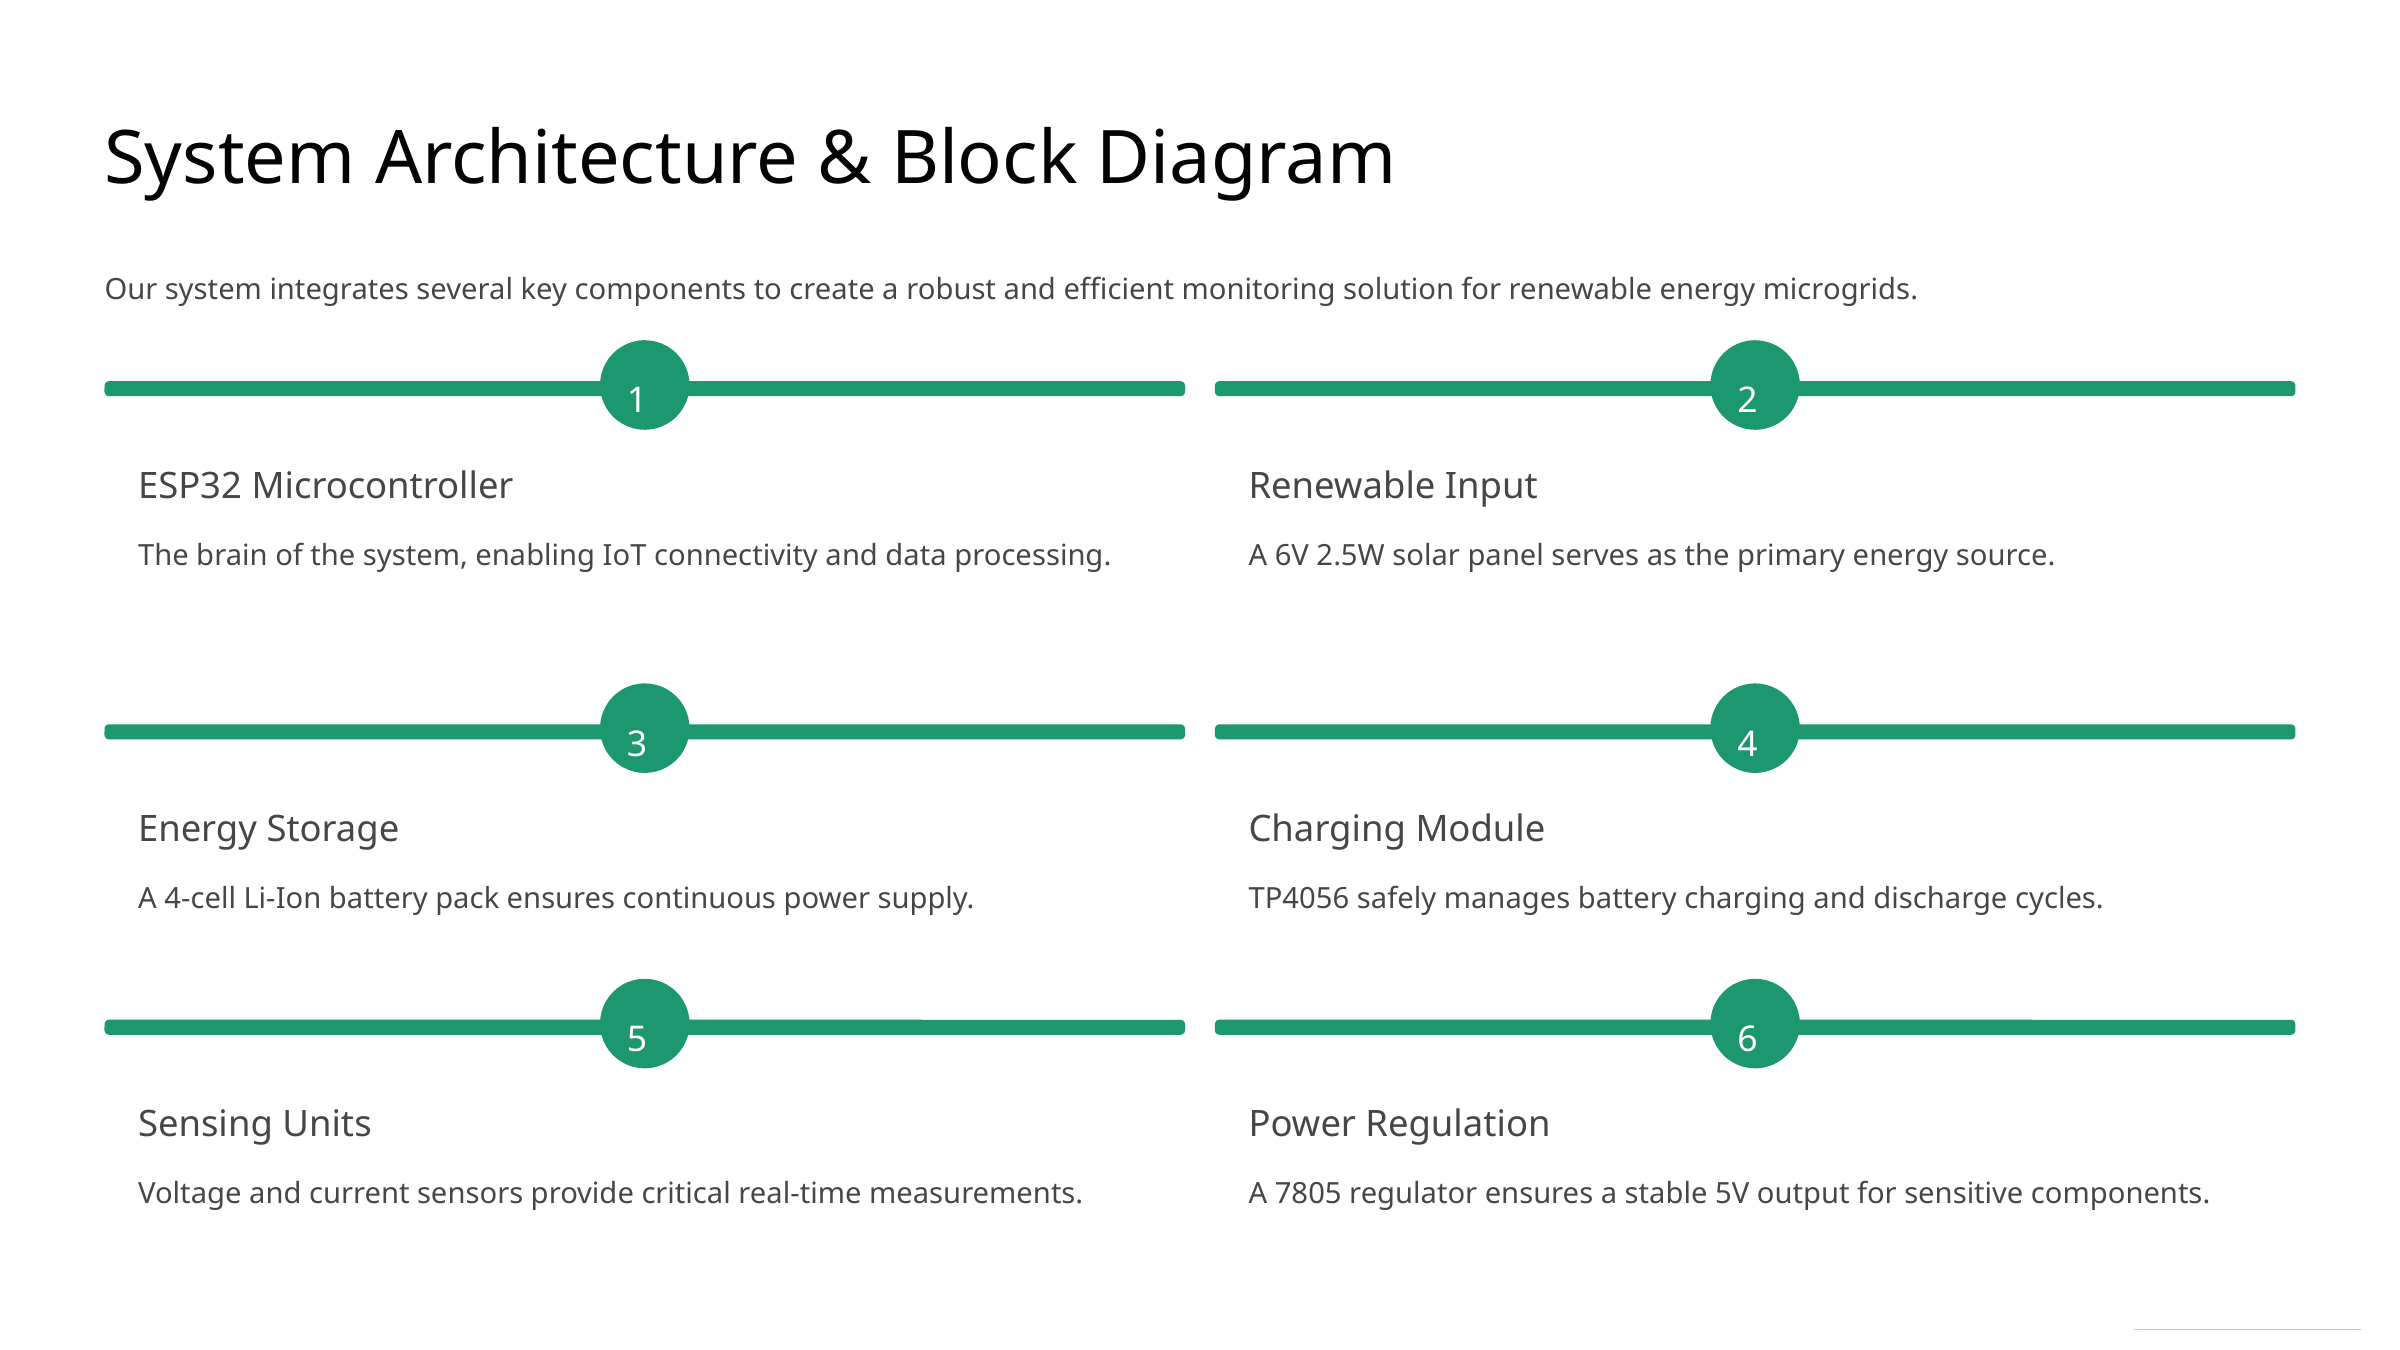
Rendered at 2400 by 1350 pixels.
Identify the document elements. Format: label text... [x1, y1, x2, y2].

text_box [1214, 1034, 2296, 1245]
text_box 6 [1737, 1001, 1774, 1046]
text_box [1710, 340, 1800, 430]
text_box A 4-cell Li-Ion battery pack ensures continuous power supply. [138, 867, 1152, 916]
text_box Power Regulation [1248, 1098, 1622, 1145]
text_box [1214, 739, 2296, 949]
text_box [104, 1034, 1186, 1245]
text_box The brain of the system, enabling IoT connectivity and data processing. [138, 524, 1152, 620]
text_box 1 [626, 362, 663, 408]
text_box Charging Module [1248, 802, 1622, 850]
text_box Sensing Units [138, 1098, 512, 1145]
text_box [1799, 1019, 2296, 1035]
text_box [689, 1019, 1186, 1035]
text_box 4 [1737, 705, 1774, 751]
text_box [689, 381, 1186, 397]
text_box 5 [626, 1001, 663, 1046]
text_box [600, 978, 690, 1069]
text_box [1710, 978, 1800, 1069]
text_box Our system integrates several key components to create a robust and efficient monitoring solution for renewable energy microgrids. [104, 258, 2296, 307]
text_box [600, 683, 690, 773]
text_box ESP32 Microcontroller [138, 459, 536, 507]
text_box 3 [626, 705, 663, 751]
text_box [104, 396, 1186, 654]
text_box Energy Storage [138, 802, 512, 850]
text_box [1710, 683, 1800, 773]
text_box [1799, 724, 2296, 740]
text_box [1214, 396, 2296, 654]
text_box A 6V 2.5W solar panel serves as the primary energy source. [1248, 524, 2262, 573]
text_box A 7805 regulator ensures a stable 5V output for sensitive components. [1248, 1162, 2262, 1211]
text_box [104, 1019, 601, 1035]
text_box [1799, 381, 2296, 397]
picture [1942, 1264, 2400, 1339]
text_box [689, 724, 1186, 740]
text_box System Architecture & Block Diagram [104, 105, 1459, 200]
text_box [104, 739, 1186, 949]
text_box TP4056 safely manages battery charging and discharge cycles. [1248, 867, 2262, 916]
text_box [104, 381, 601, 397]
text_box [104, 724, 601, 740]
text_box [1214, 724, 1711, 740]
text_box Renewable Input [1248, 459, 1622, 507]
text_box Voltage and current sensors provide critical real-time measurements. [138, 1162, 1152, 1211]
text_box 2 [1737, 362, 1774, 408]
text_box [1214, 1019, 1711, 1035]
text_box [1214, 381, 1711, 397]
text_box [600, 340, 690, 430]
